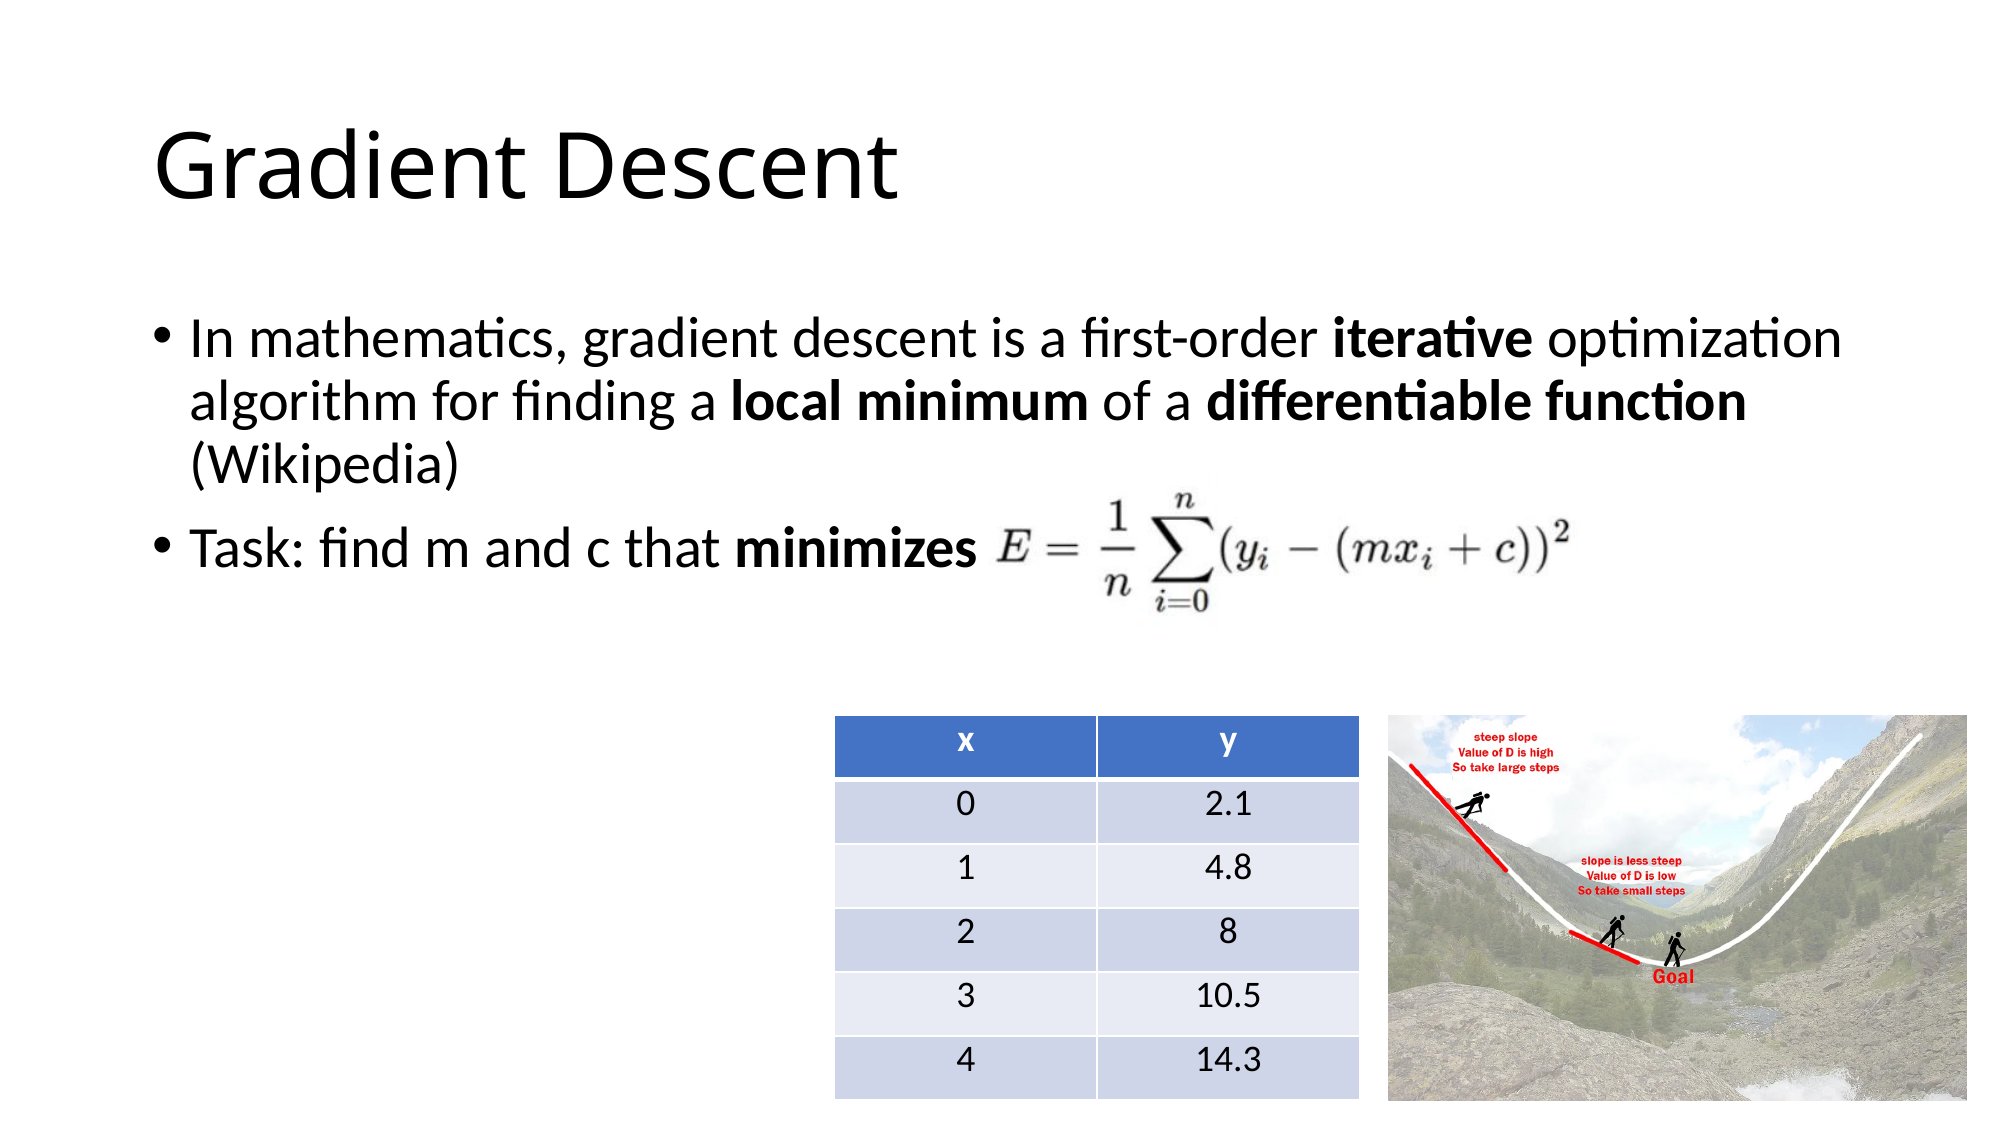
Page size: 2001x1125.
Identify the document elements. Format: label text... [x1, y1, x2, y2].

table_cell 2.1 [1098, 782, 1359, 843]
table_cell 4 [835, 1037, 1096, 1099]
picture [978, 465, 1611, 629]
title Gradient Descent [137, 59, 1863, 278]
table_cell 4.8 [1098, 845, 1359, 907]
table_cell 0 [835, 782, 1096, 843]
table_header y [1098, 716, 1359, 777]
table_cell 1 [835, 845, 1096, 907]
table_cell 2 [835, 909, 1096, 971]
table_cell 14.3 [1098, 1037, 1359, 1099]
list In mathematics, gradient descent is a first-order iterative optimization algorithm for finding a local minimum of a differentiable function (Wikipedia) Task: find m and c that minimizes [137, 299, 1967, 1014]
table_cell 10.5 [1098, 973, 1359, 1035]
table_header x [835, 716, 1096, 777]
picture [1388, 715, 1967, 1101]
table_cell 8 [1098, 909, 1359, 971]
table_cell 3 [835, 973, 1096, 1035]
